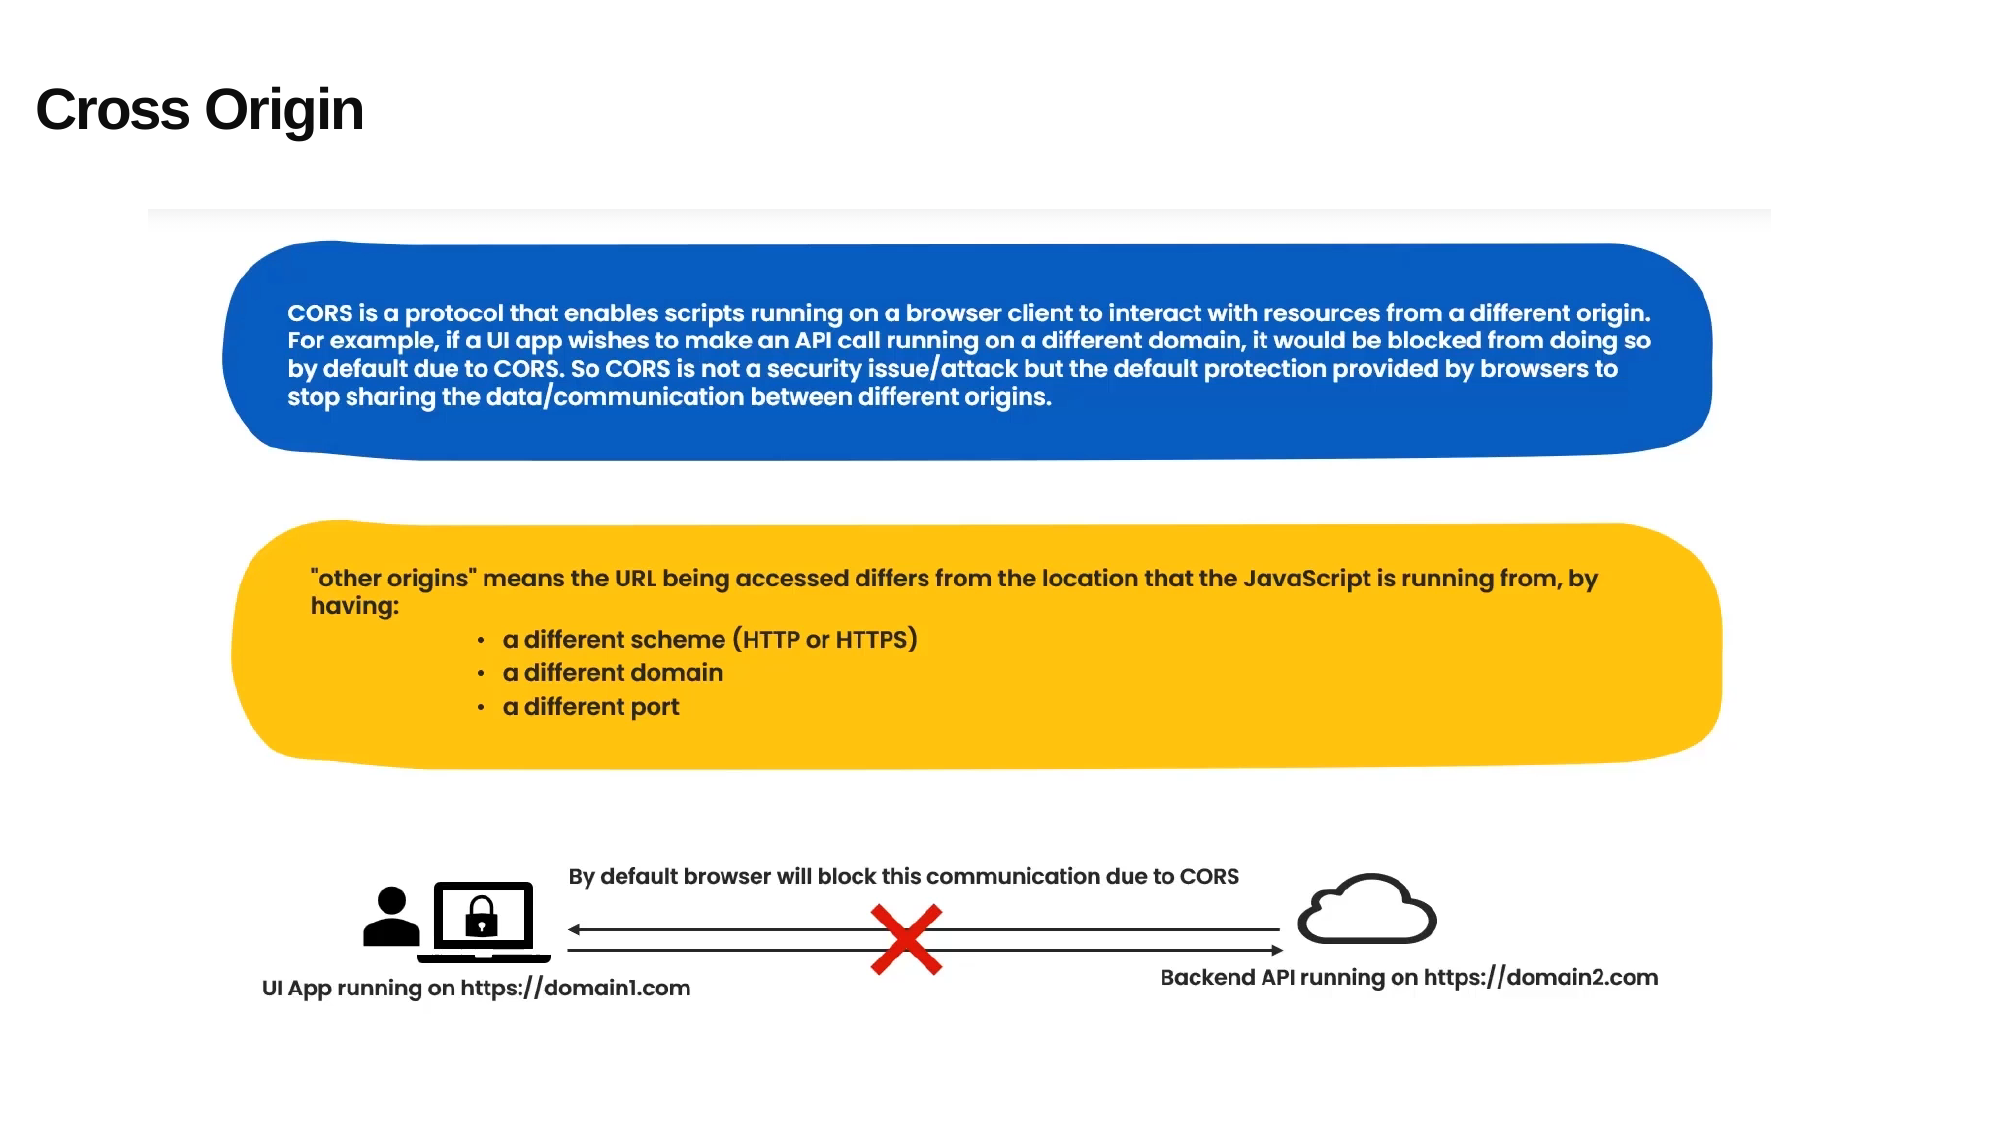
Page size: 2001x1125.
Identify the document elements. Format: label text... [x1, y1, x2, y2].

picture [148, 209, 1771, 1026]
text_box Cross Origin [35, 70, 1625, 141]
